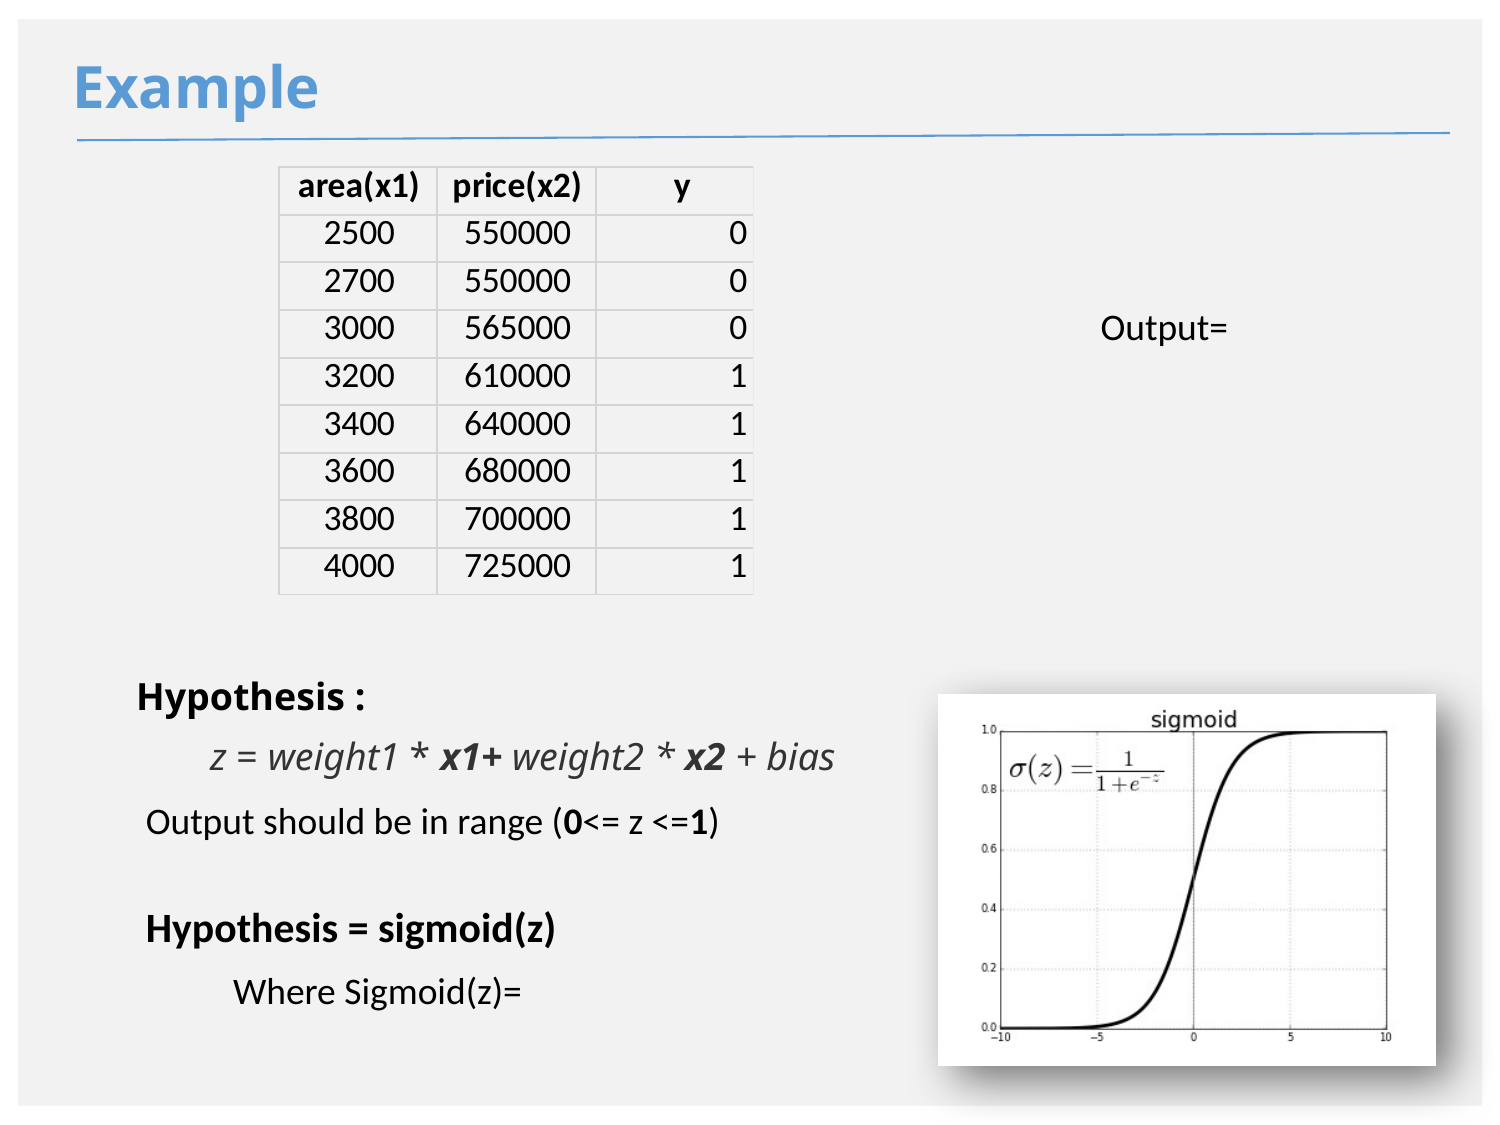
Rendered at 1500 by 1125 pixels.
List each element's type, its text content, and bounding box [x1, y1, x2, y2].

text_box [278, 166, 756, 597]
text_box z ​= weight1 * x1+ weight2 * x2 + bias [195, 725, 923, 786]
picture [938, 694, 1436, 1066]
text_box Output should be in range (0<= z <=1) [131, 789, 745, 850]
text_box Hypothesis = sigmoid(z) [131, 893, 816, 1003]
text_box [17, 18, 1483, 1107]
text_box Hypothesis : [136, 670, 408, 718]
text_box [77, 132, 1450, 141]
title Example [70, 0, 744, 185]
